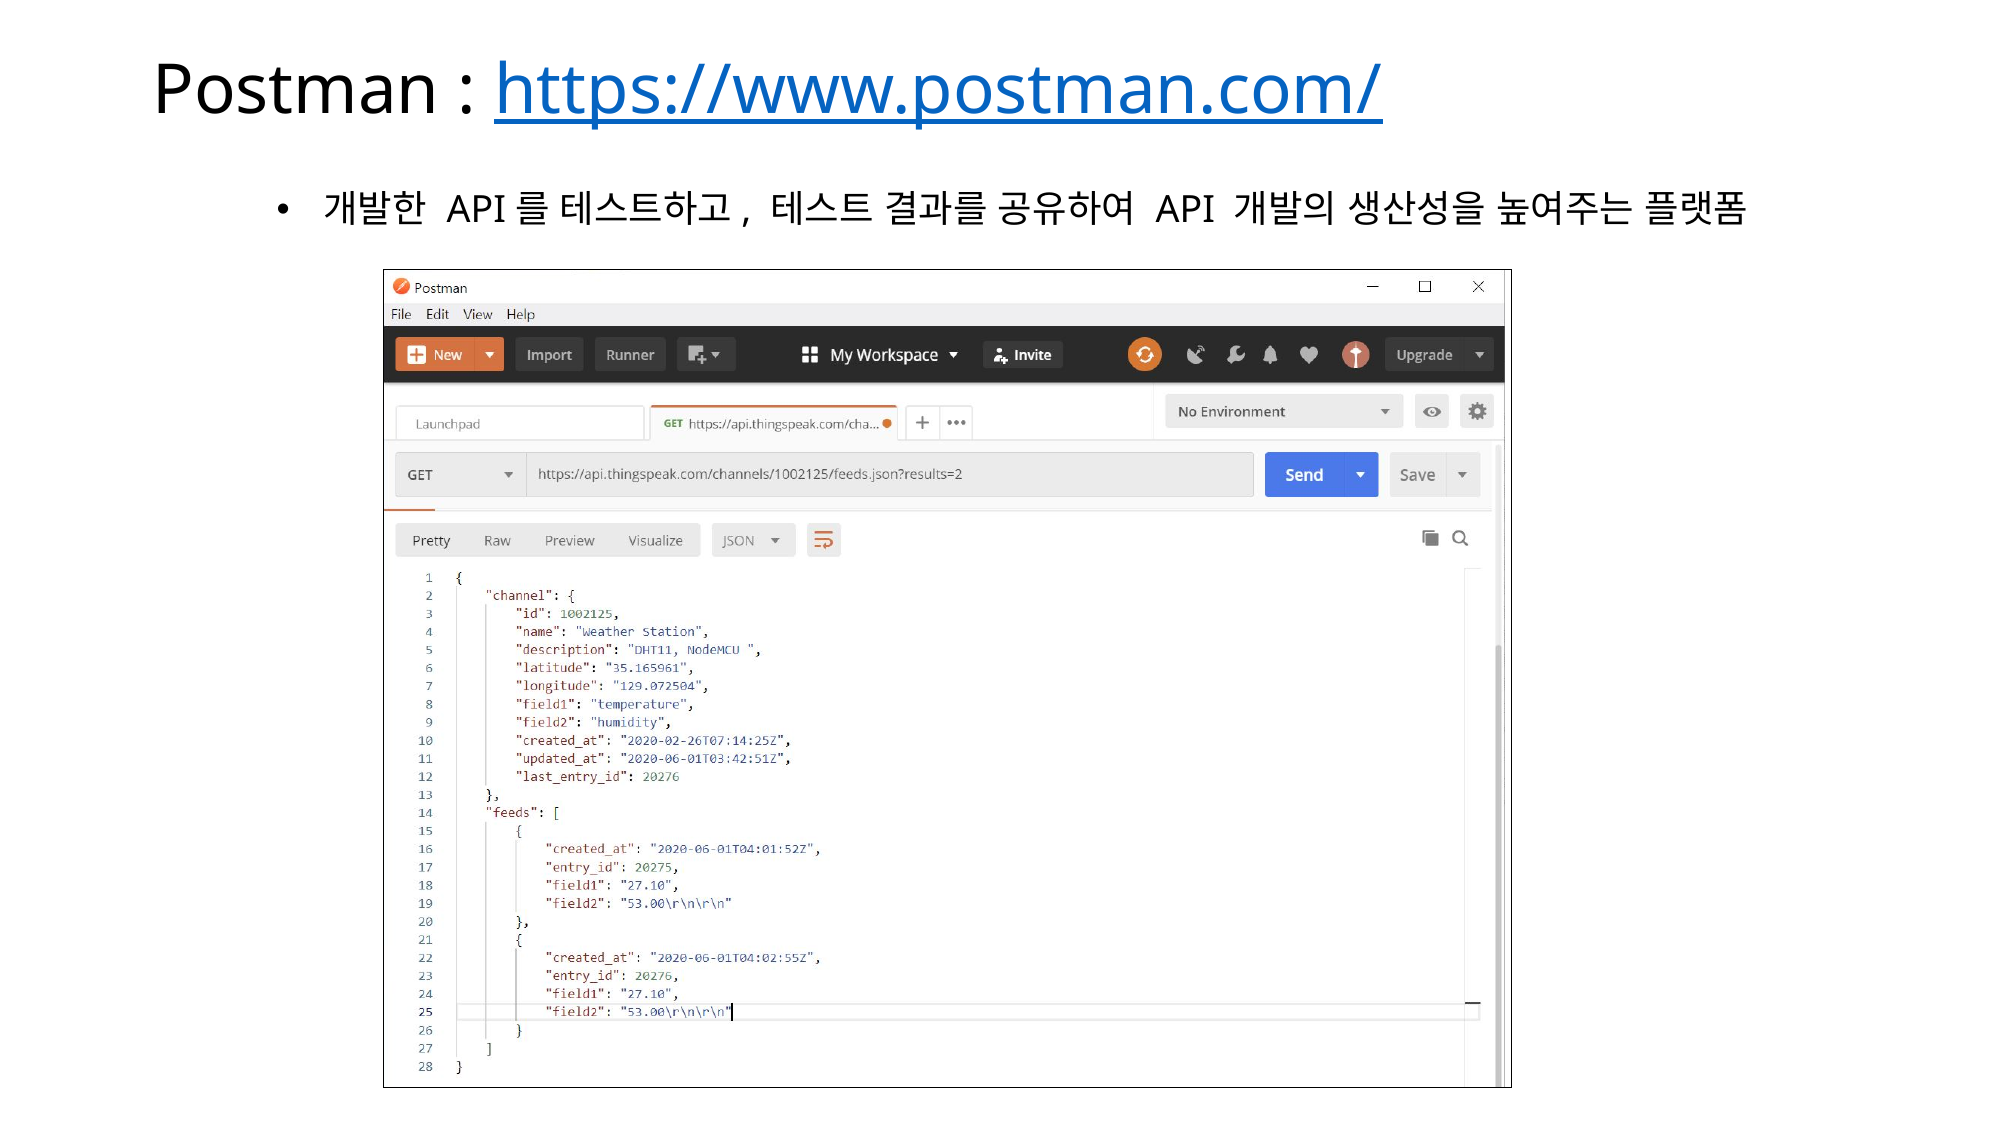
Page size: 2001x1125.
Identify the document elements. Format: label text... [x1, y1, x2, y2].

text_box 개발한 API를 테스트하고, 테스트 결과를 공유하여 API 개발의 생산성을 높여주는 플랫폼 [261, 178, 1764, 283]
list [383, 269, 1511, 1087]
title Postman : https://www.postman.com/ [137, 38, 1863, 139]
